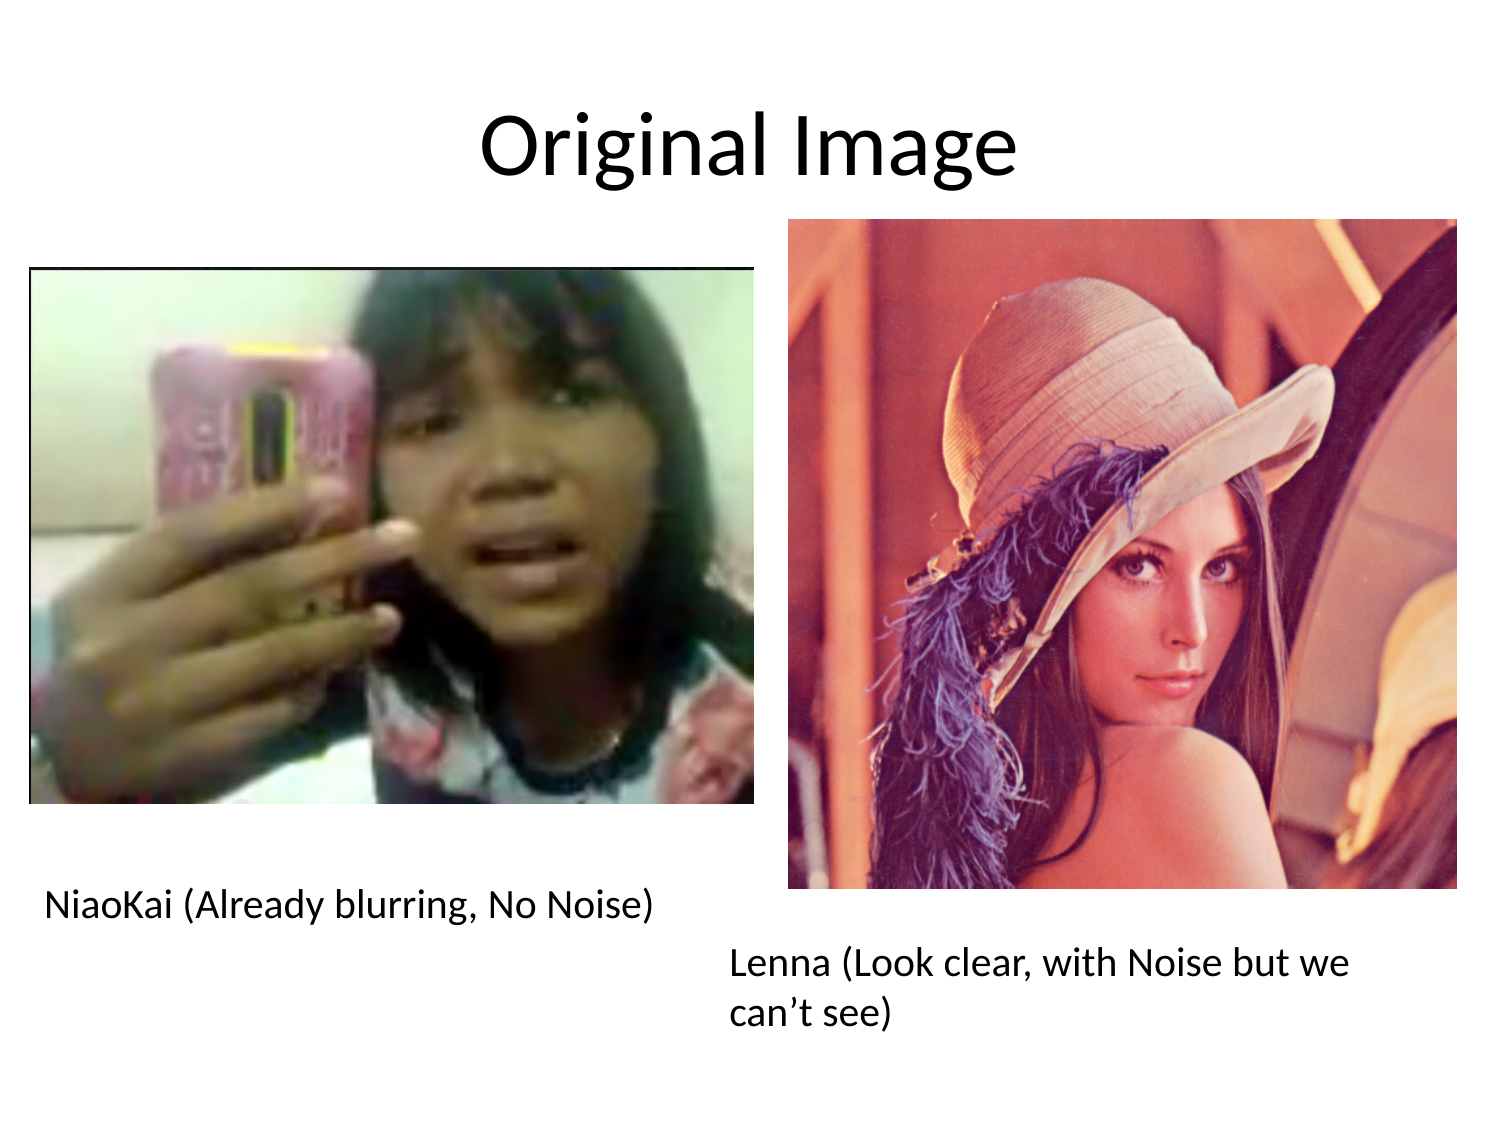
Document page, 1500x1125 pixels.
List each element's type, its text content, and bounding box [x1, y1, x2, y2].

title Original Image [75, 45, 1425, 233]
picture [29, 266, 754, 804]
text_box Lenna (Look clear, with Noise but we can’t see) [714, 927, 1439, 1043]
picture [787, 219, 1457, 889]
text_box NiaoKai (Already blurring, No Noise) [29, 869, 754, 935]
